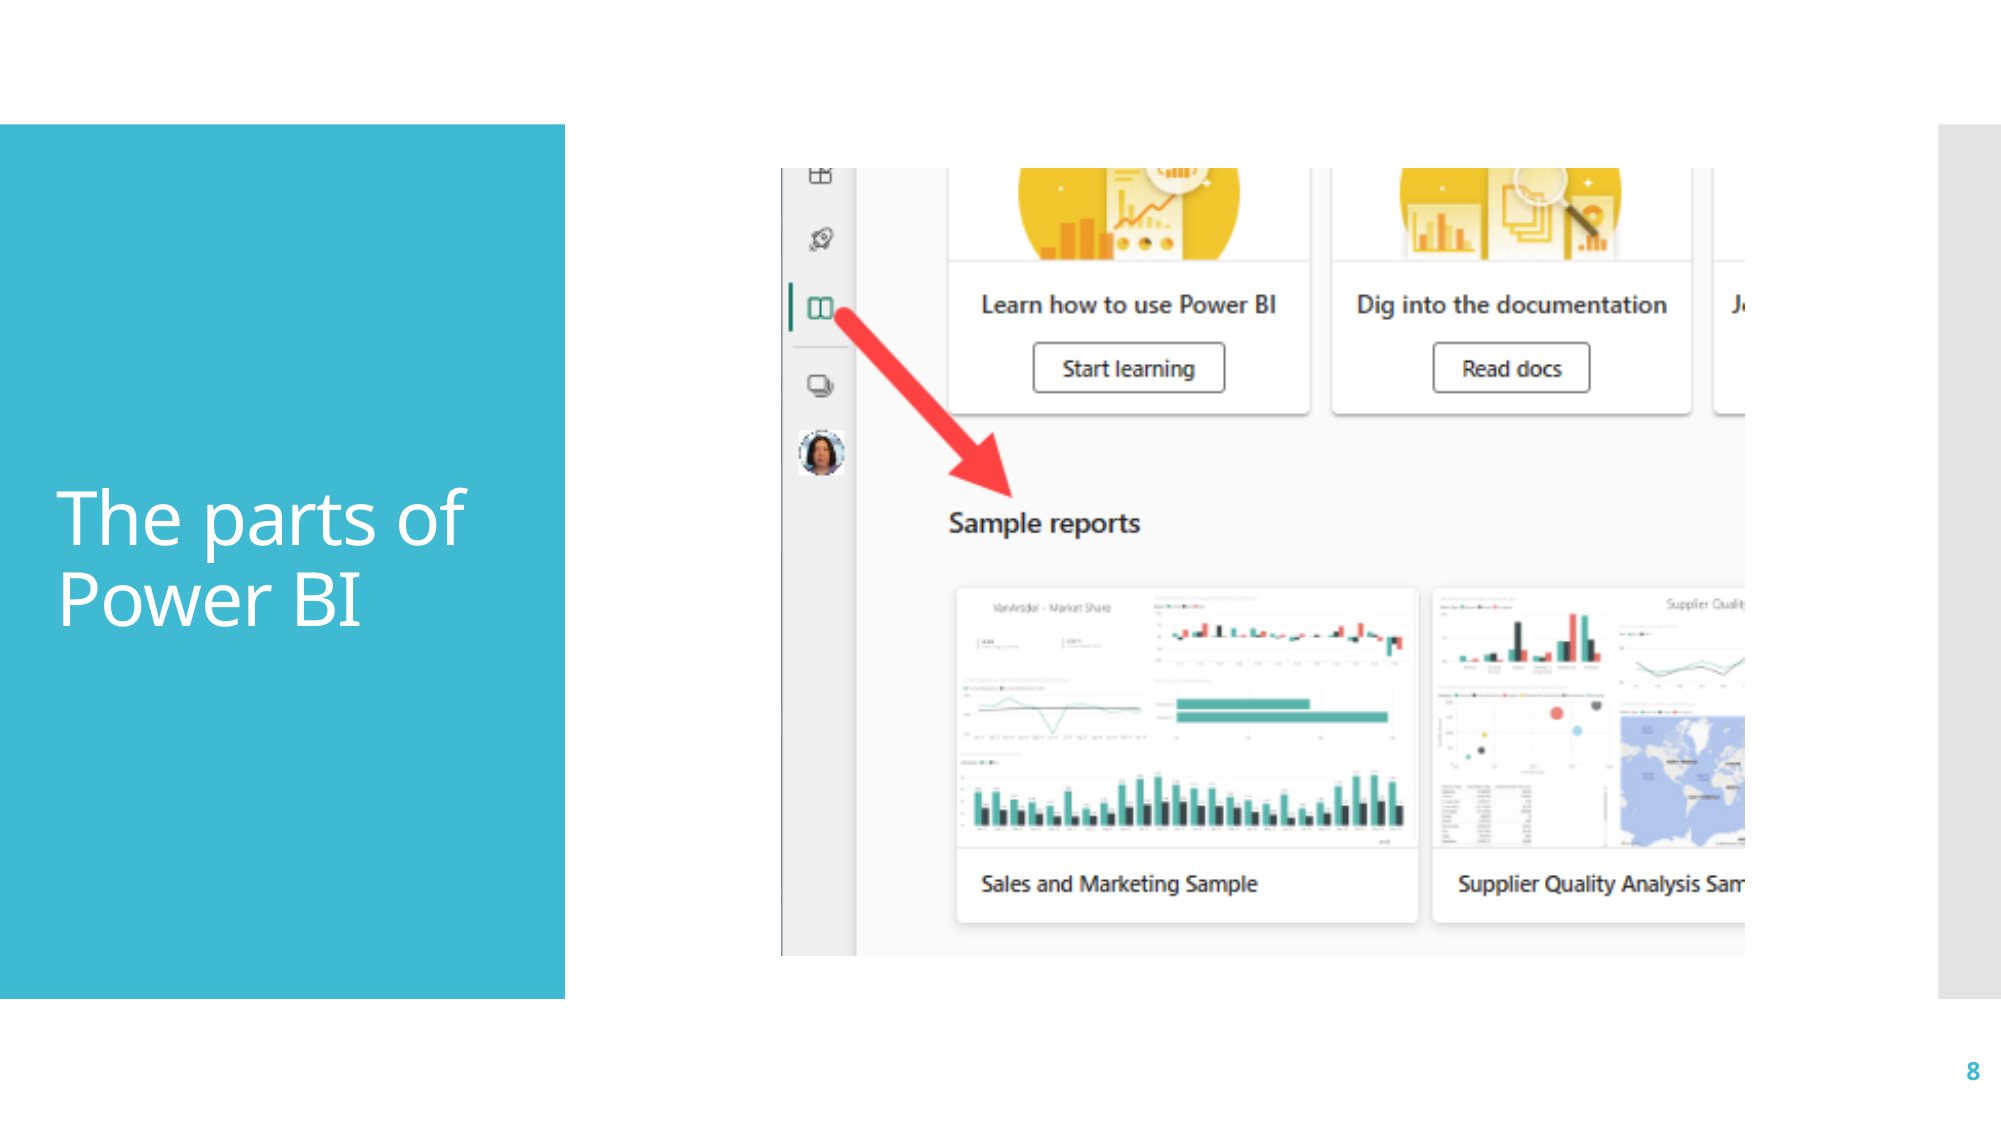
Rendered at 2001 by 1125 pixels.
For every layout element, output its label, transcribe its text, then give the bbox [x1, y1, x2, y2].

slide_number 8 [1744, 1042, 1996, 1103]
picture [780, 167, 1745, 956]
title The parts of Power BI [41, 184, 525, 940]
